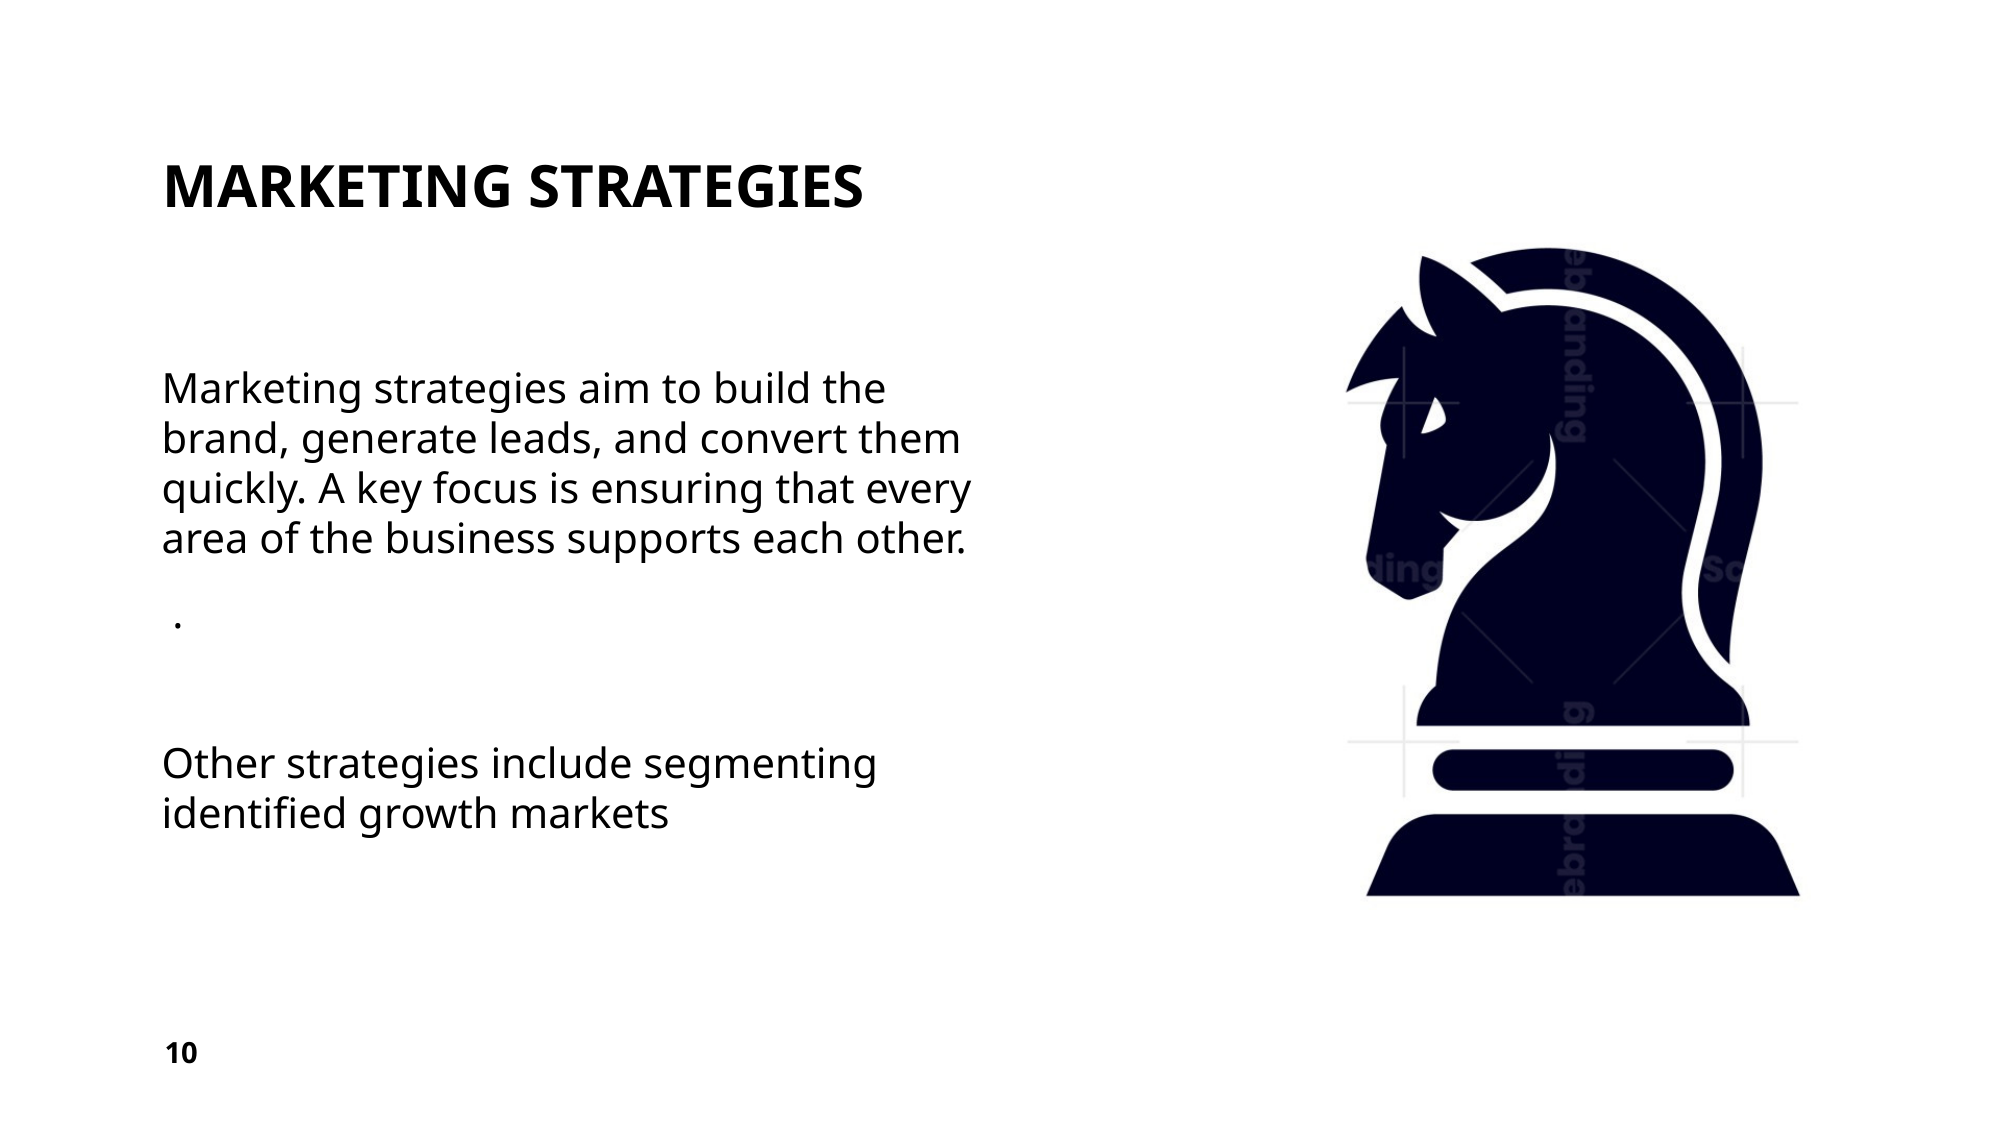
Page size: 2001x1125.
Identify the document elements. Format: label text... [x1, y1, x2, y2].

title Marketing Strategies [147, 22, 1160, 228]
list Marketing strategies aim to build the brand, generate leads, and convert them quickly. A key focus is ensuring that every area of ​​the business supports each other. . Other strategies include segmenting identified growth markets [146, 353, 1000, 1025]
slide_number 10 [149, 1024, 588, 1085]
picture [1327, 227, 1823, 920]
